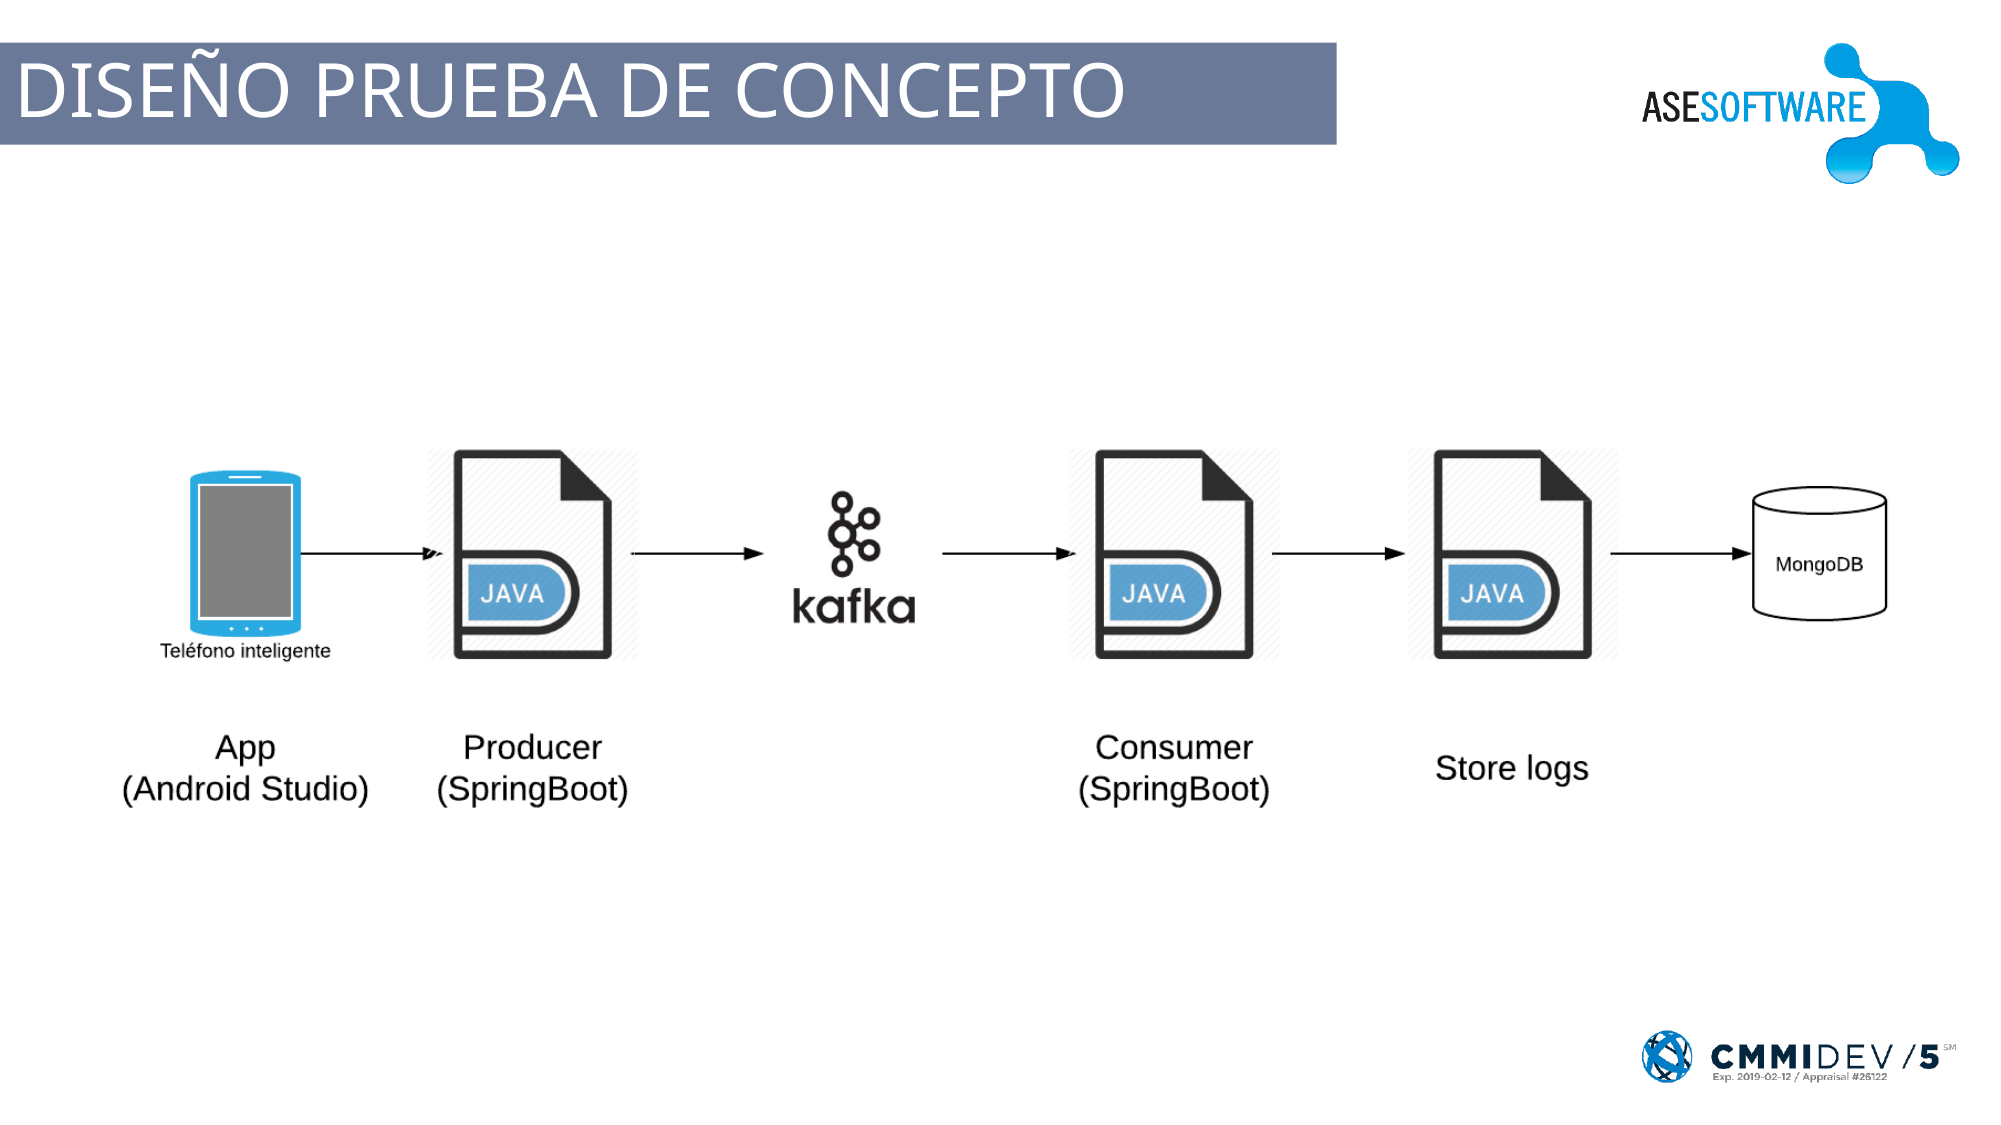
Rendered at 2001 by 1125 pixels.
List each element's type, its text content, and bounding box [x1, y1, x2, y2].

picture [0, 404, 2000, 862]
picture [1635, 1024, 1962, 1089]
picture [1627, 30, 1974, 196]
title DISEÑO PRUEBA DE CONCEPTO [0, 42, 1337, 145]
